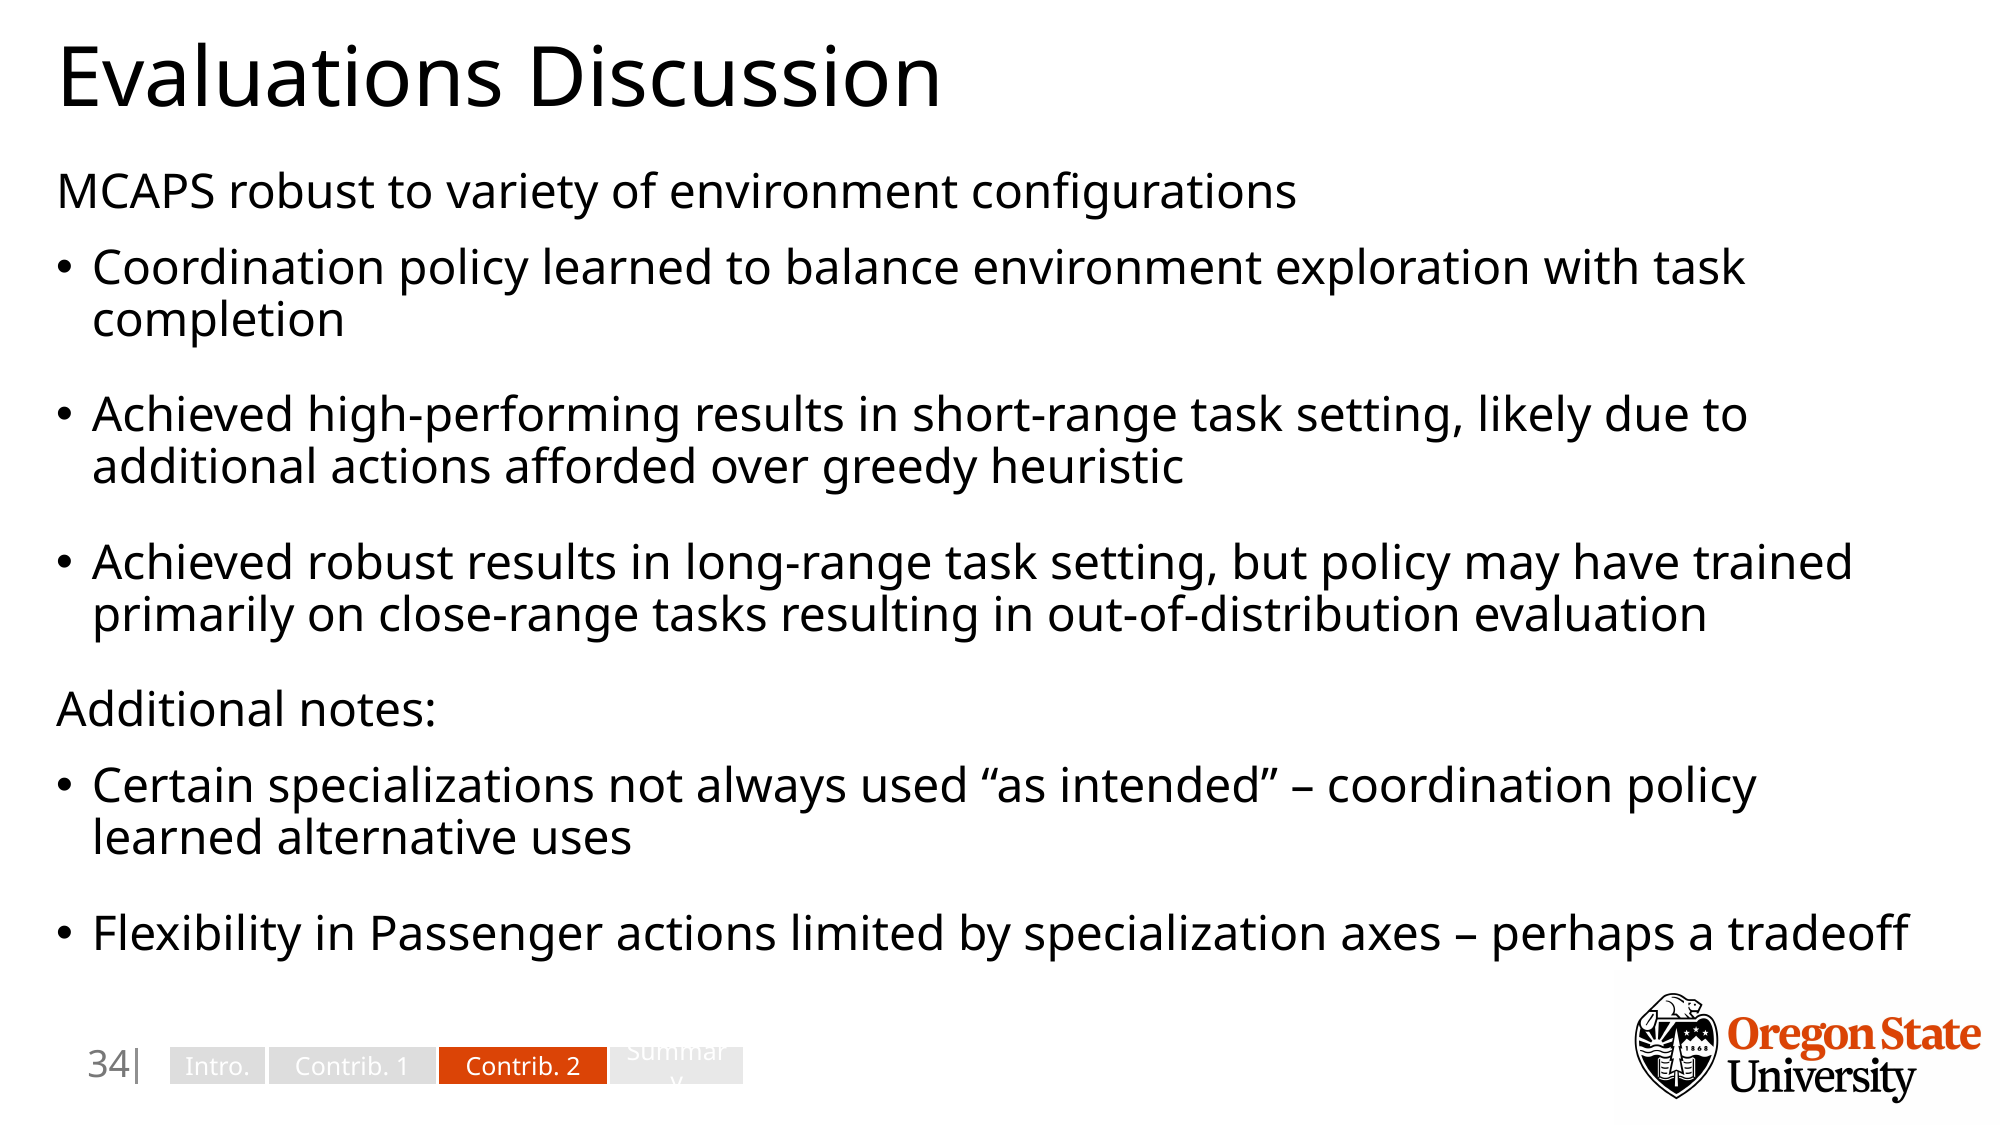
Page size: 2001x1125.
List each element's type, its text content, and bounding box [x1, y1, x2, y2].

slide_number 33 [72, 1035, 523, 1096]
title Evaluations Discussion [40, 26, 1941, 133]
list MCAPS robust to variety of environment configurations Coordination policy learned to balance environment exploration with task completion Achieved high-performing results in short-range task setting, likely due to additional actions afforded over greedy heuristic Achieved robust results in long-range task setting, but policy may have trained primarily on close-range tasks resulting in out-of-distribution evaluation Additional notes: Certain specializations not always used “as intended” – coordination policy learned alternative uses Flexibility in Passenger actions limited by specialization axes – perhaps a tradeoff [40, 159, 1941, 1024]
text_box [135, 1044, 746, 1086]
picture [1614, 970, 2000, 1125]
